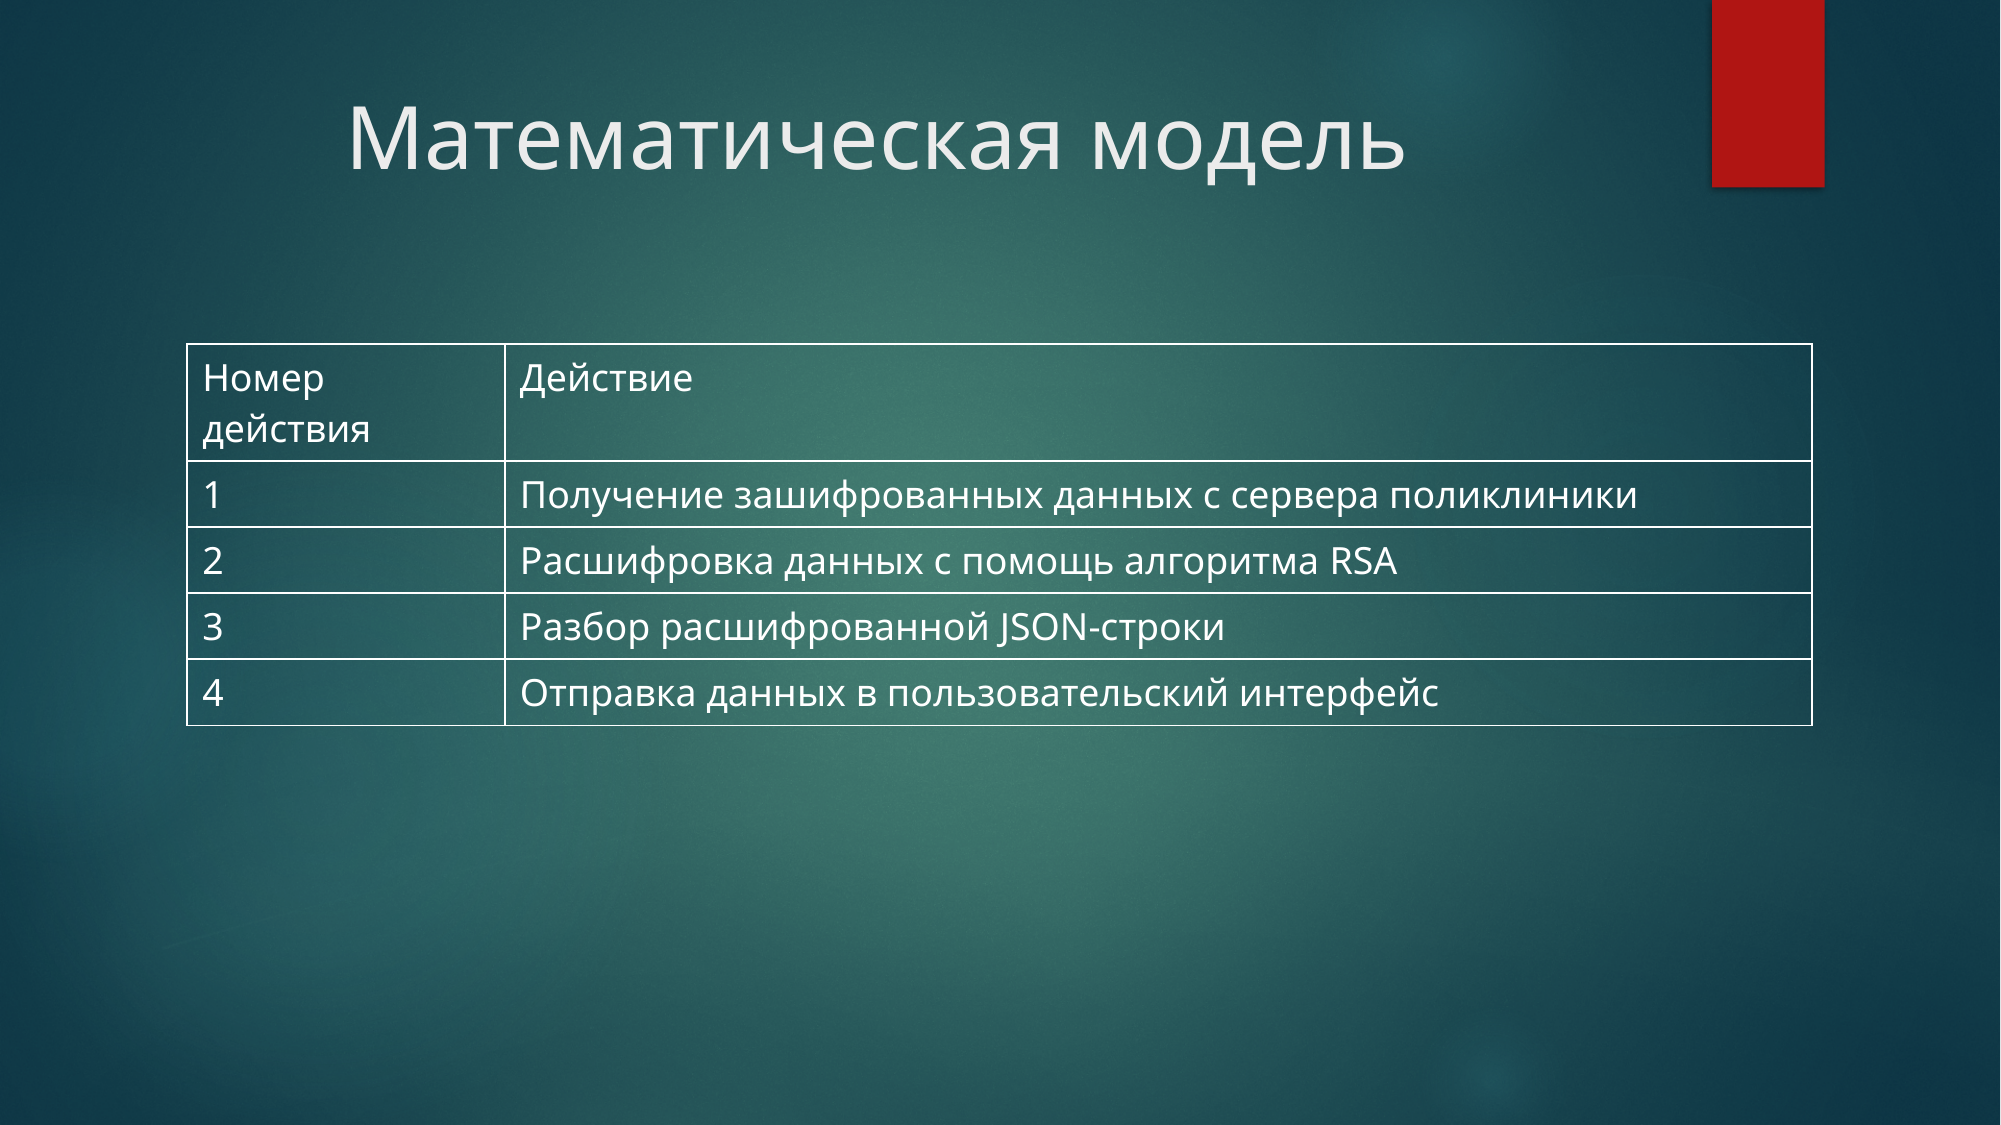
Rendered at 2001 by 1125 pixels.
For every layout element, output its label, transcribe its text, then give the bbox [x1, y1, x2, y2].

picture [0, 0, 2001, 1125]
text_box Математическая модель [105, 74, 1649, 304]
table_header Номер действия [188, 345, 504, 460]
table_cell 3 [188, 594, 504, 658]
table_header Действие [506, 345, 1811, 460]
table_cell Разбор расшифрованной JSON-строки [506, 594, 1811, 658]
table_cell 2 [188, 528, 504, 592]
table_cell 4 [188, 660, 504, 725]
table_cell Отправка данных в пользовательский интерфейс [506, 660, 1811, 725]
table_cell 1 [188, 462, 504, 526]
table_cell Получение зашифрованных данных с сервера поликлиники [506, 462, 1811, 526]
table_cell Расшифровка данных с помощь алгоритма RSA [506, 528, 1811, 592]
